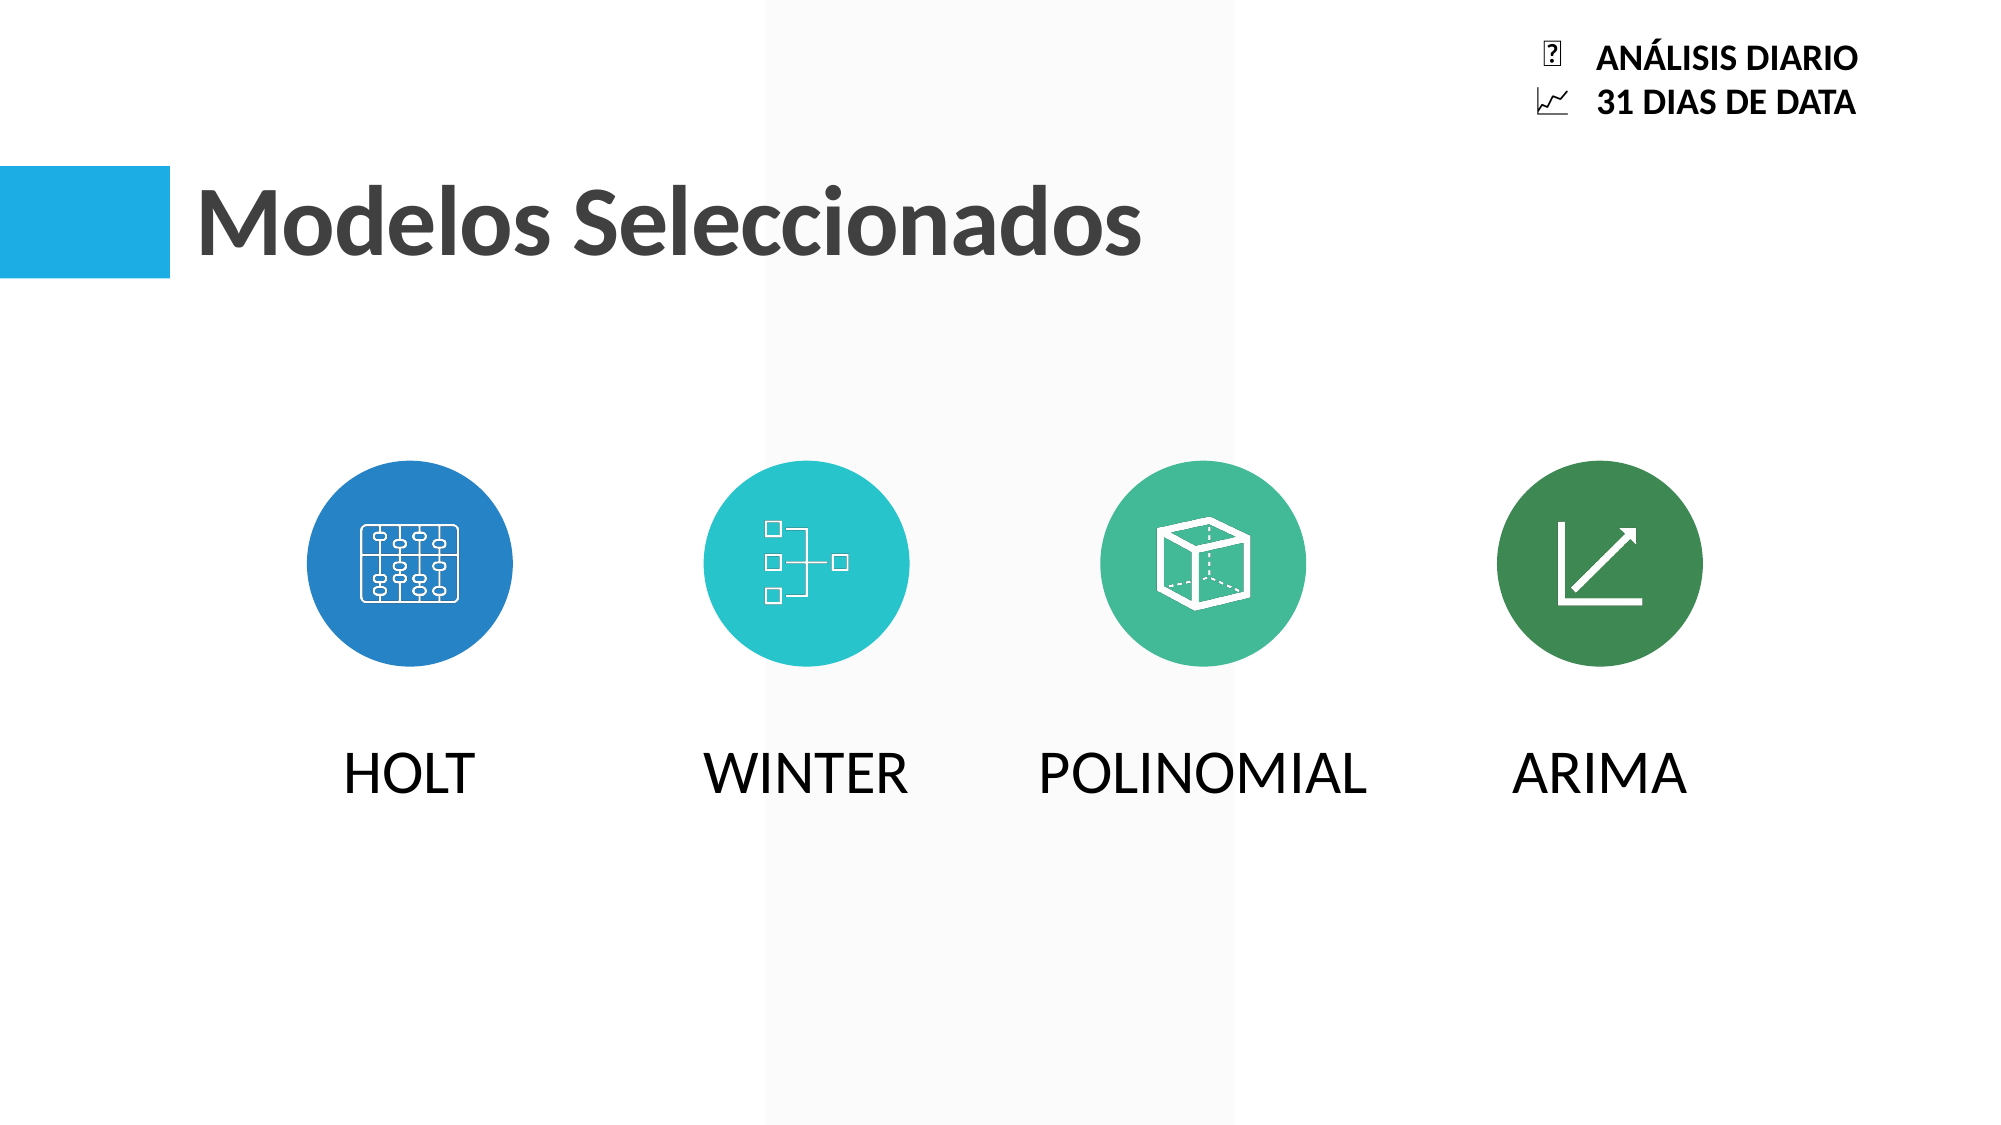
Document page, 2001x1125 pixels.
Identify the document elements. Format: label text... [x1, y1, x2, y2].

text_box 31 DIAS DE DATA [1581, 86, 1872, 130]
text_box 📈 [1519, 69, 1581, 130]
text_box 📆 [1528, 21, 1578, 82]
title Modelos Seleccionados [180, 47, 1830, 285]
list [179, 343, 1831, 966]
text_box ANÁLISIS DIARIO [1581, 25, 1874, 86]
